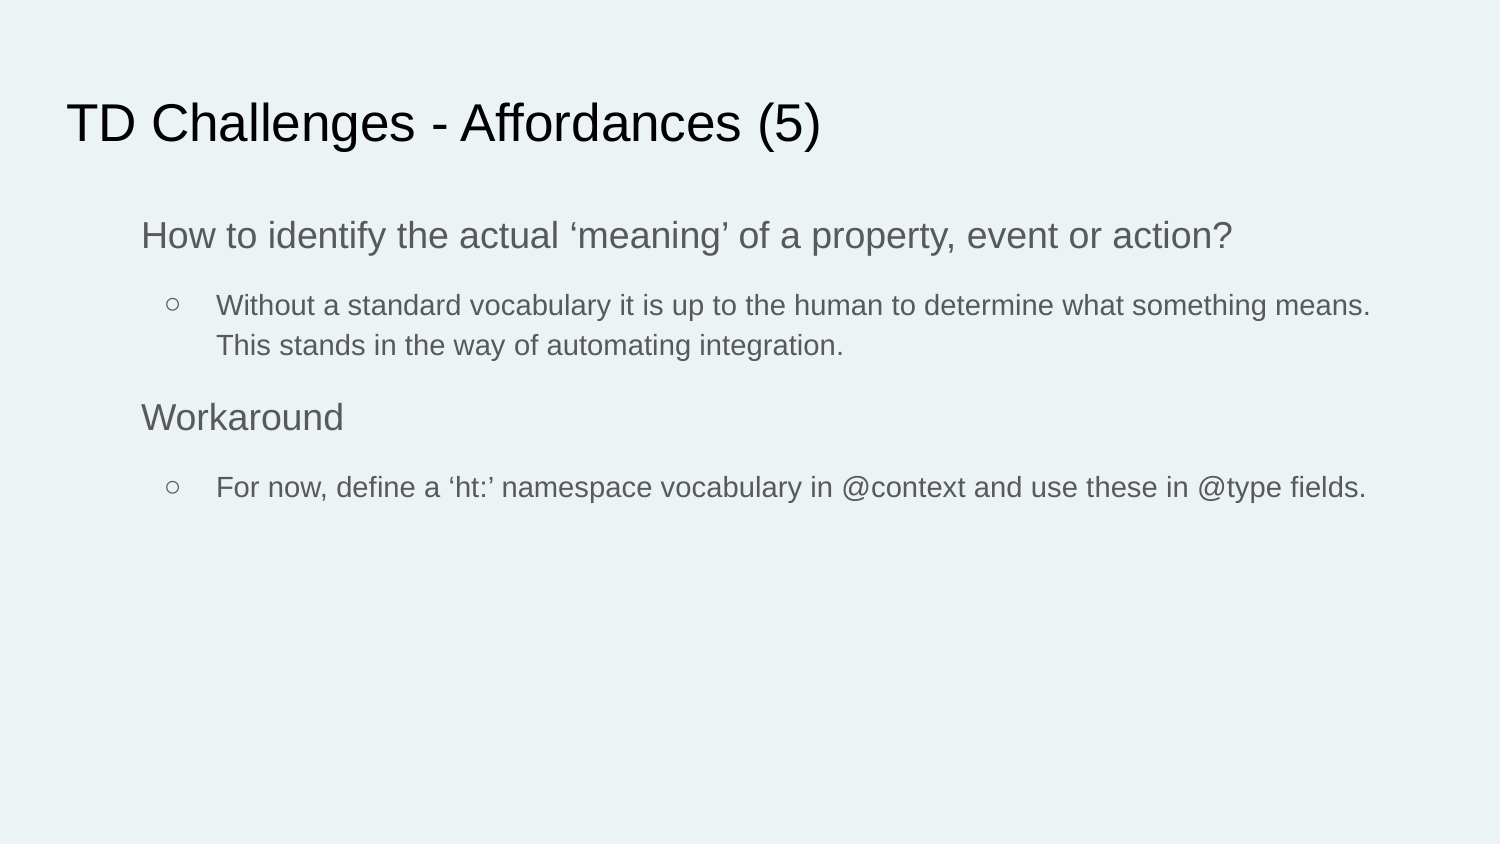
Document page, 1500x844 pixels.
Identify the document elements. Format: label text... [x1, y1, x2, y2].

title TD Challenges - Affordances (5) [51, 72, 1449, 167]
list How to identify the actual ‘meaning’ of a property, event or action? Without a standard vocabulary it is up to the human to determine what something means. This stands in the way of automating integration. Workaround For now, define a ‘ht:’ namespace vocabulary in @context and use these in @type fields. [51, 189, 1449, 750]
